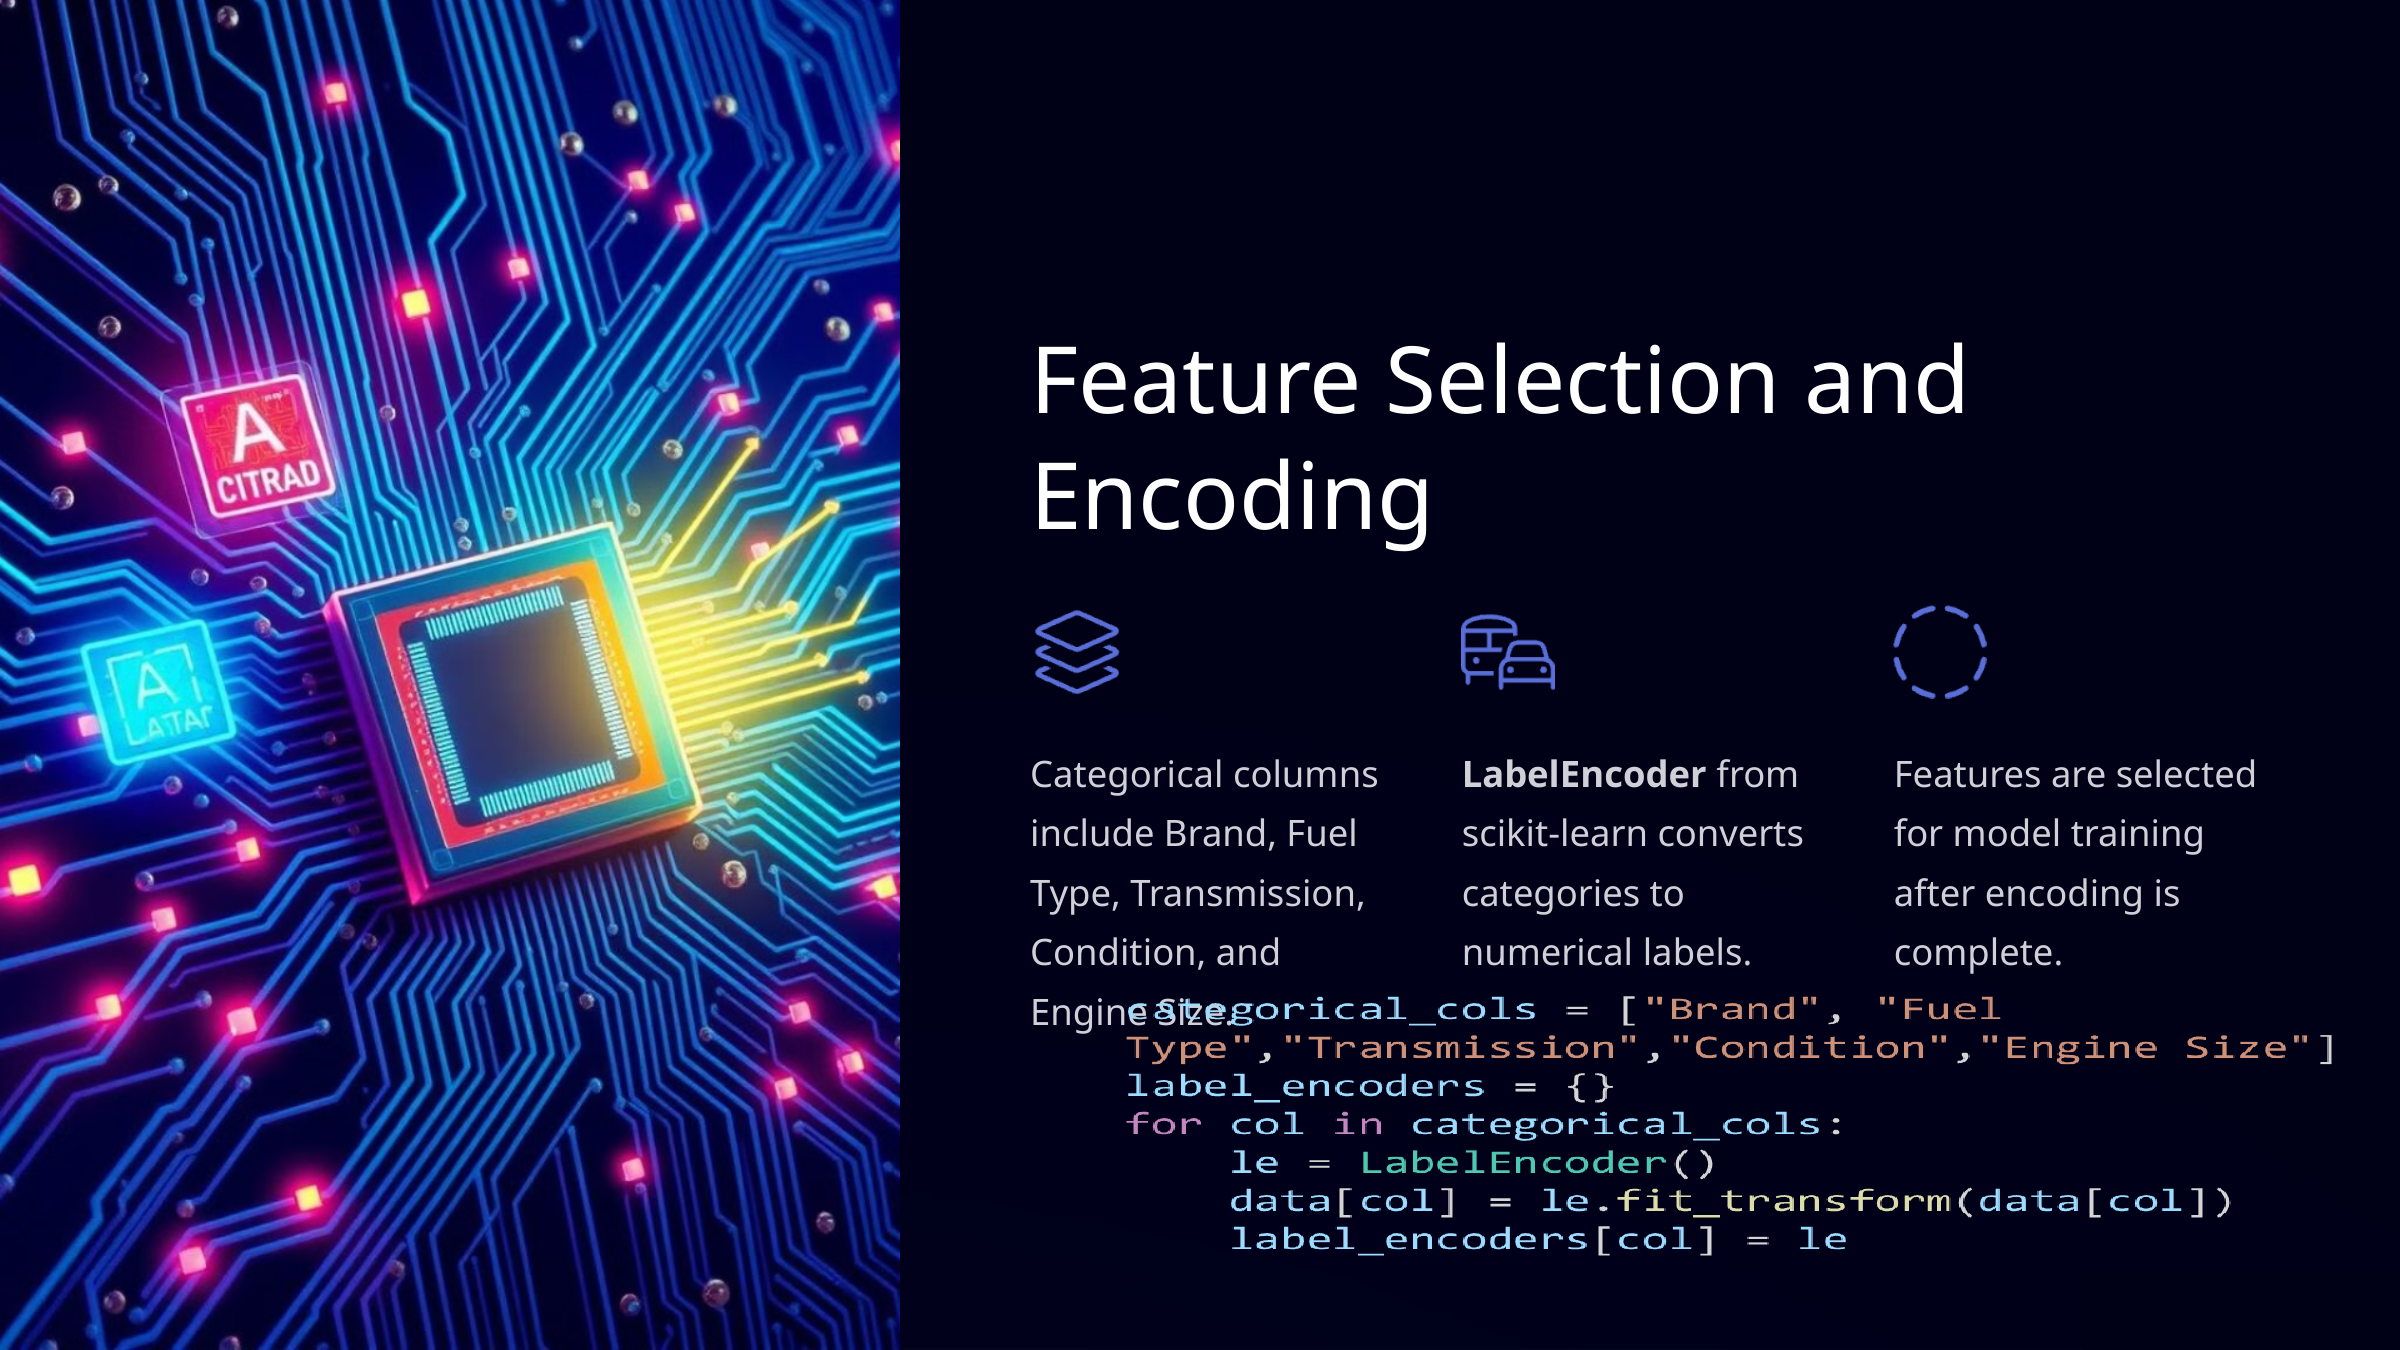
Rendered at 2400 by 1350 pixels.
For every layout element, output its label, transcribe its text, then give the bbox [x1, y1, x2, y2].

text_box Feature Selection and Encoding [1030, 316, 2270, 550]
text_box LabelEncoder from scikit-learn converts categories to numerical labels. [1461, 735, 1838, 974]
picture [1030, 605, 1124, 699]
picture [1893, 605, 1987, 699]
picture [1461, 605, 1555, 699]
picture [0, 0, 900, 1350]
text_box Features are selected for model training after encoding is complete. [1893, 735, 2270, 974]
text_box Categorical columns include Brand, Fuel Type, Transmission, Condition, and Engine Size. [1030, 735, 1407, 1033]
picture [1096, 978, 2400, 1350]
